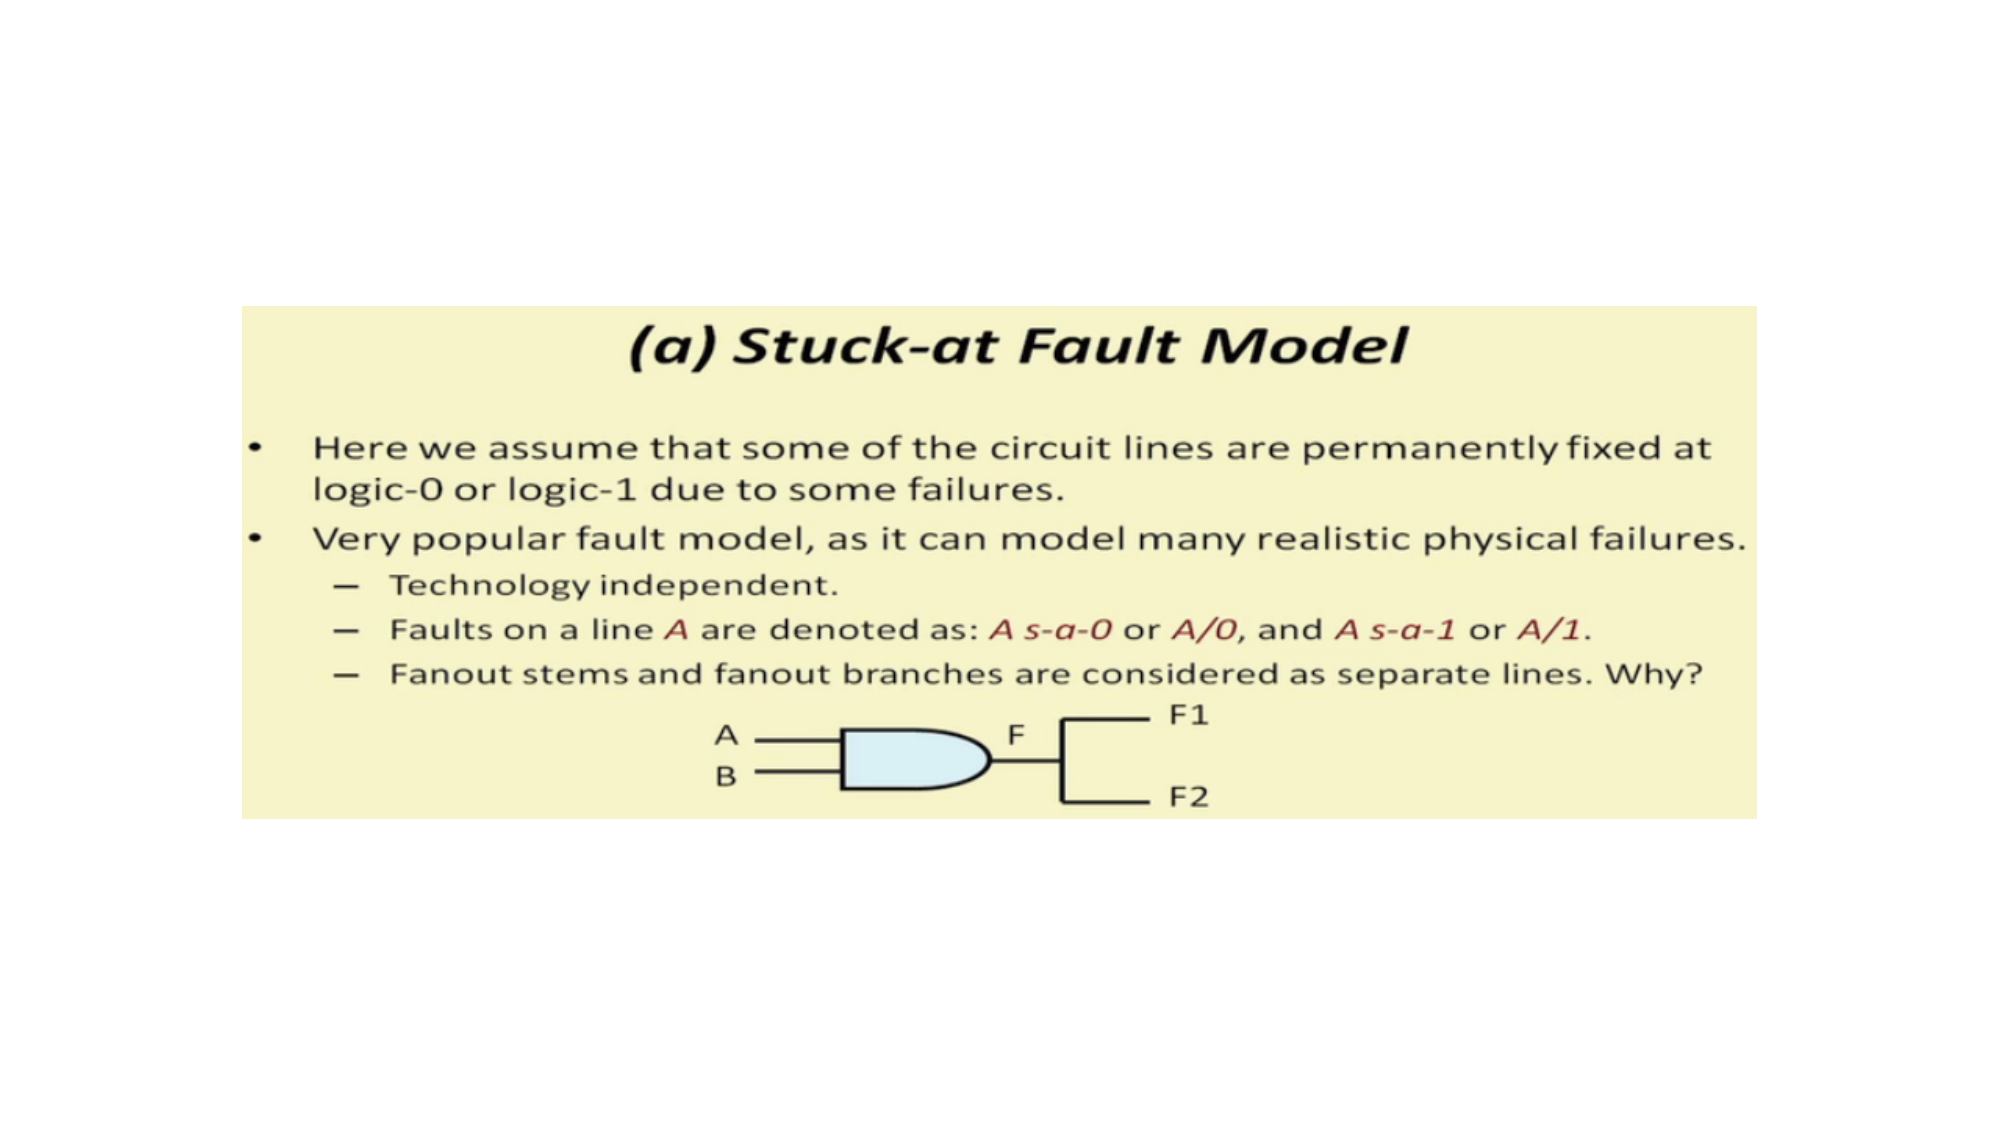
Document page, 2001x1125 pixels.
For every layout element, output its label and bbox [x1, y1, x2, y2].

picture [242, 306, 1757, 819]
